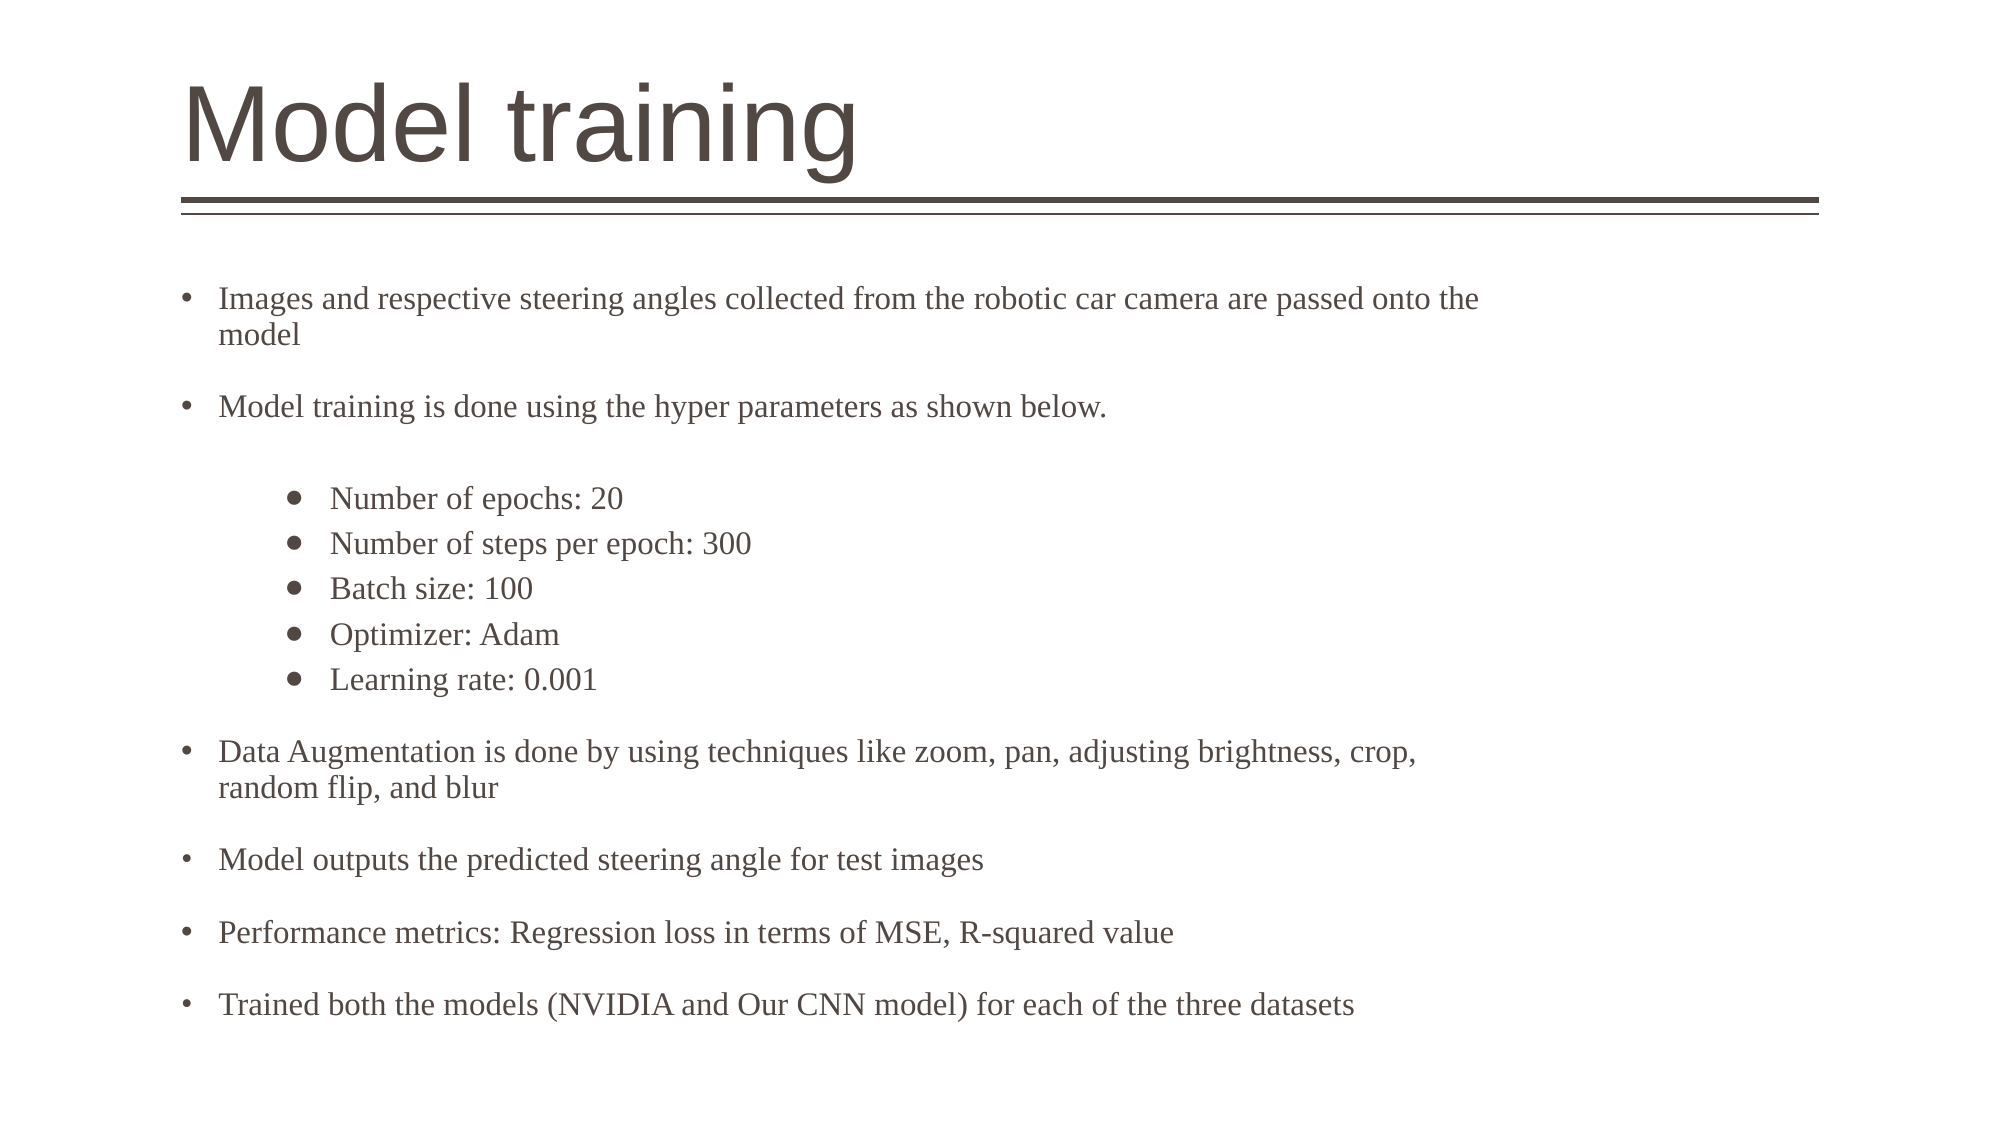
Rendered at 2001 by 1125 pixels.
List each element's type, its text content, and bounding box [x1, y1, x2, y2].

title Model training [181, 12, 1819, 193]
list Images and respective steering angles collected from the robotic car camera are passed onto the model Model training is done using the hyper parameters as shown below. Number of epochs: 20 Number of steps per epoch: 300 ​ Batch size: 100 Optimizer: Adam ​ Learning rate: 0.001 Data Augmentation is done by using techniques like zoom, pan, adjusting brightness, crop, random flip, and blur Model outputs the predicted steering angle for test images Performance metrics: Regression loss in terms of MSE, R-squared value Trained both the models (NVIDIA and Our CNN model) for each of the three datasets [181, 273, 1524, 1036]
